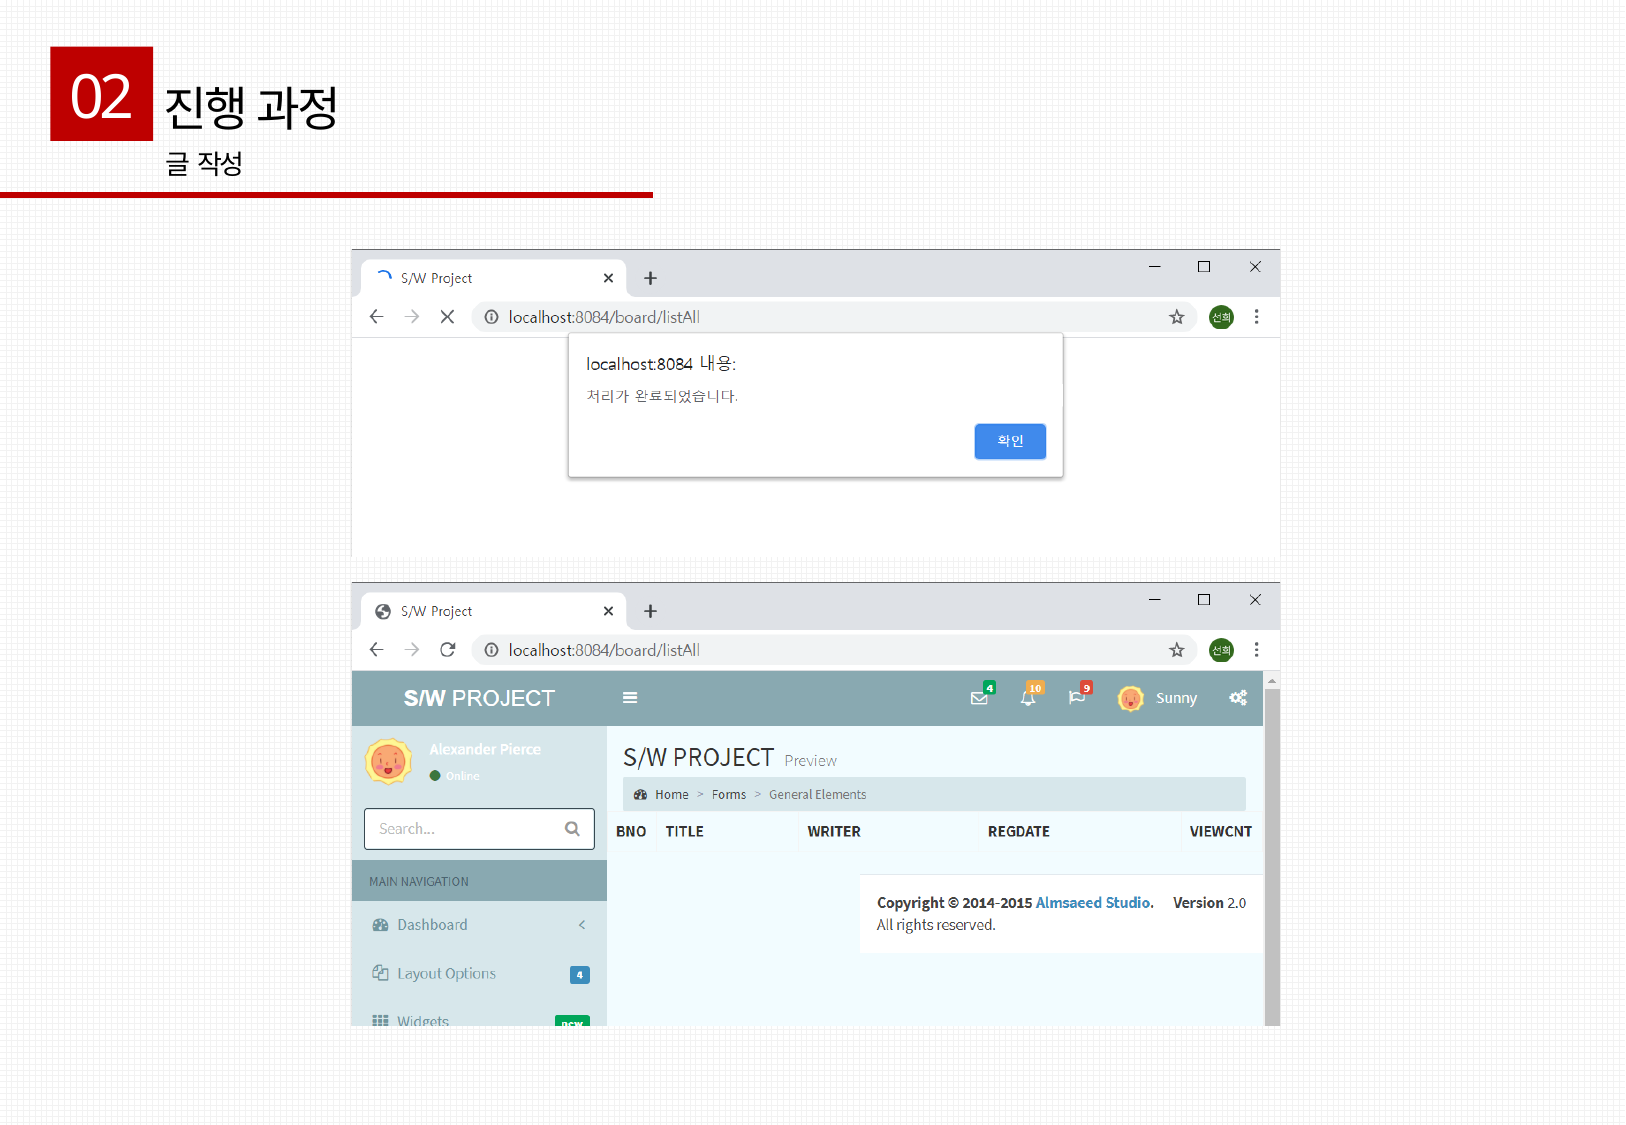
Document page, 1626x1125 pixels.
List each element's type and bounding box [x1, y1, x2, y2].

picture [351, 249, 1281, 557]
text_box [50, 46, 352, 189]
picture [351, 582, 1281, 1026]
